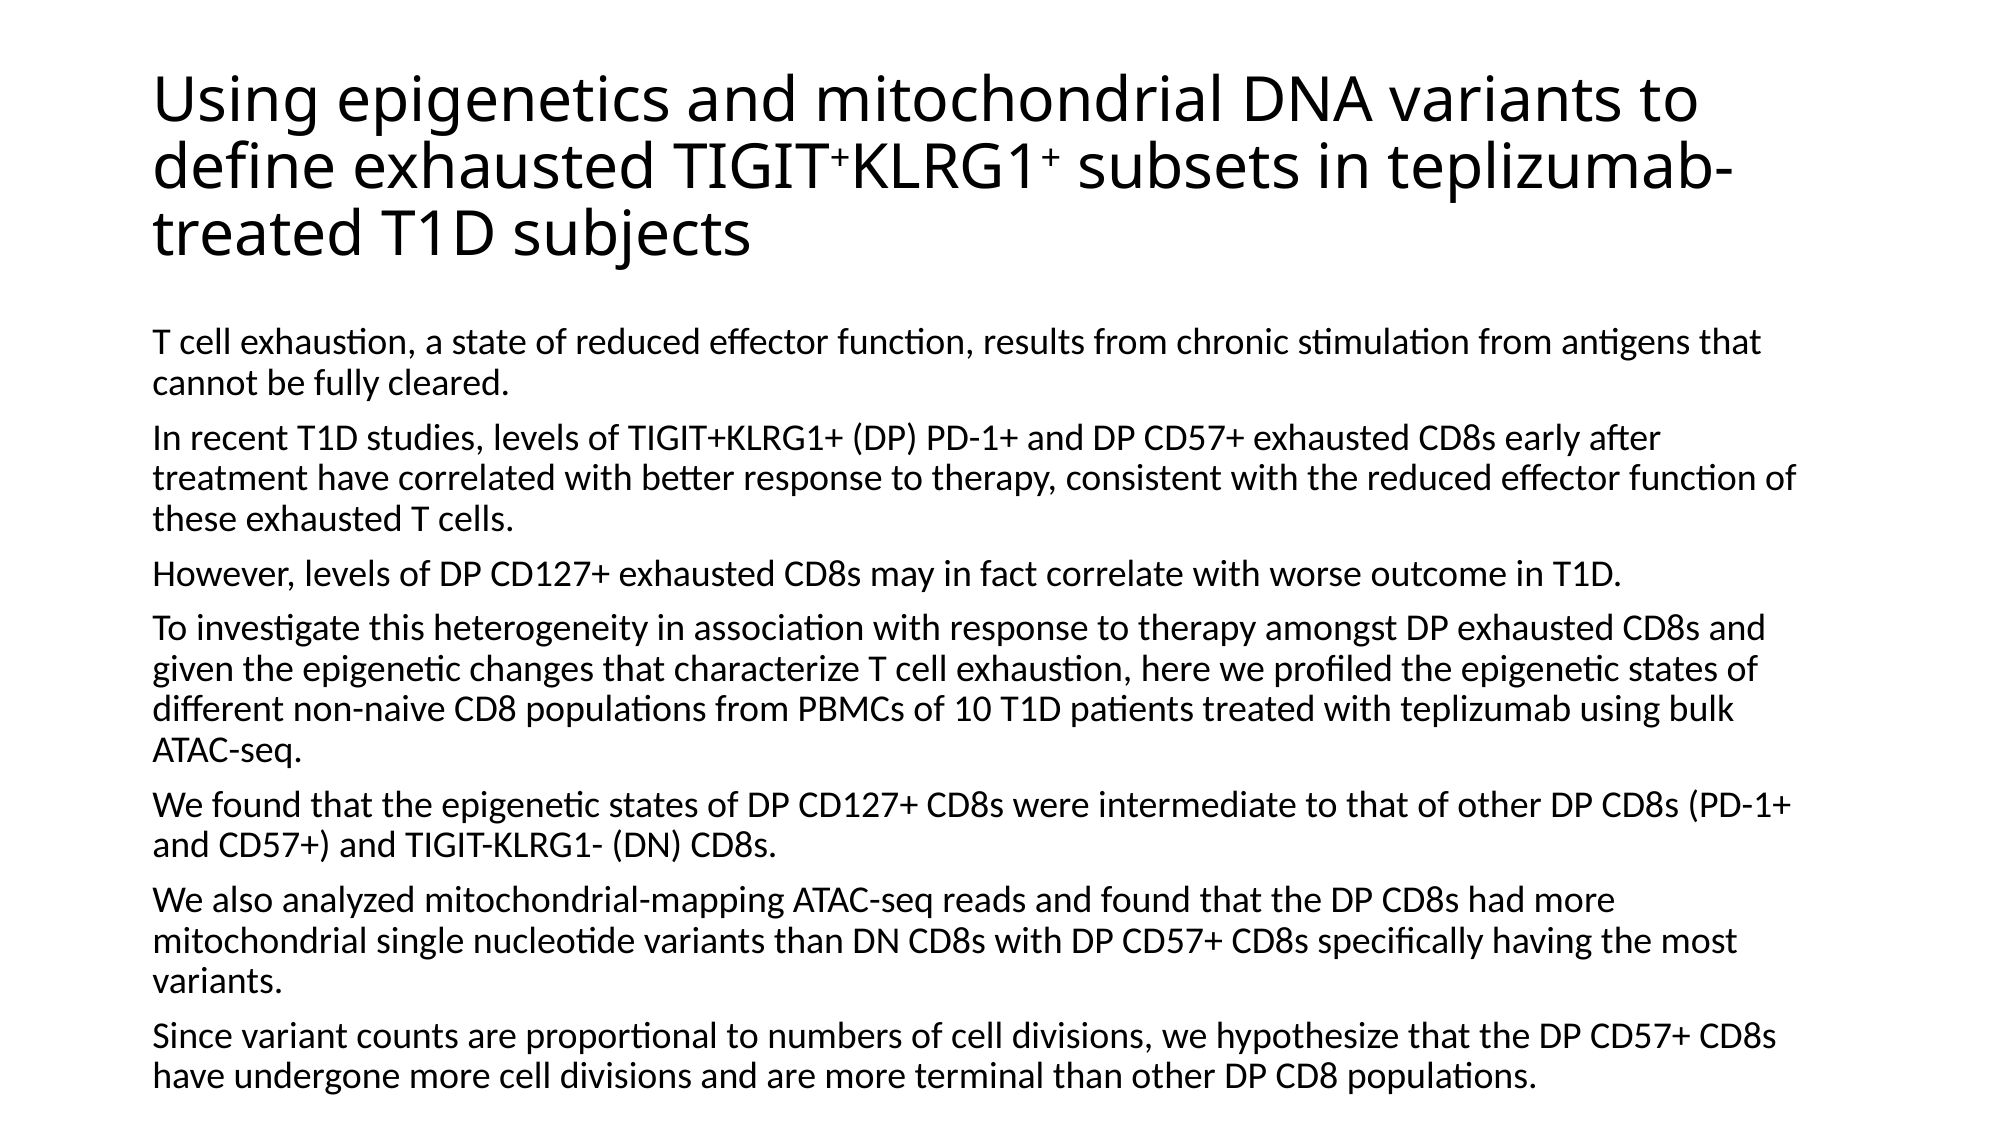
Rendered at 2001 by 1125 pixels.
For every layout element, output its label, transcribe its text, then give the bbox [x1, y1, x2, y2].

list T cell exhaustion, a state of reduced effector function, results from chronic stimulation from antigens that cannot be fully cleared. In recent T1D studies, levels of TIGIT+KLRG1+ (DP) PD-1+ and DP CD57+ exhausted CD8s early after treatment have correlated with better response to therapy, consistent with the reduced effector function of these exhausted T cells. However, levels of DP CD127+ exhausted CD8s may in fact correlate with worse outcome in T1D. To investigate this heterogeneity in association with response to therapy amongst DP exhausted CD8s and given the epigenetic changes that characterize T cell exhaustion, here we profiled the epigenetic states of different non-naive CD8 populations from PBMCs of 10 T1D patients treated with teplizumab using bulk ATAC-seq. We found that the epigenetic states of DP CD127+ CD8s were intermediate to that of other DP CD8s (PD-1+ and CD57+) and TIGIT-KLRG1- (DN) CD8s. We also analyzed mitochondrial-mapping ATAC-seq reads and found that the DP CD8s had more mitochondrial single nucleotide variants than DN CD8s with DP CD57+ CD8s specifically having the most variants. Since variant counts are proportional to numbers of cell divisions, we hypothesize that the DP CD57+ CD8s have undergone more cell divisions and are more terminal than other DP CD8 populations. [137, 314, 1820, 1106]
title Using epigenetics and mitochondrial DNA variants to define exhausted TIGIT+KLRG1+ subsets in teplizumab-treated T1D subjects [137, 59, 1863, 278]
